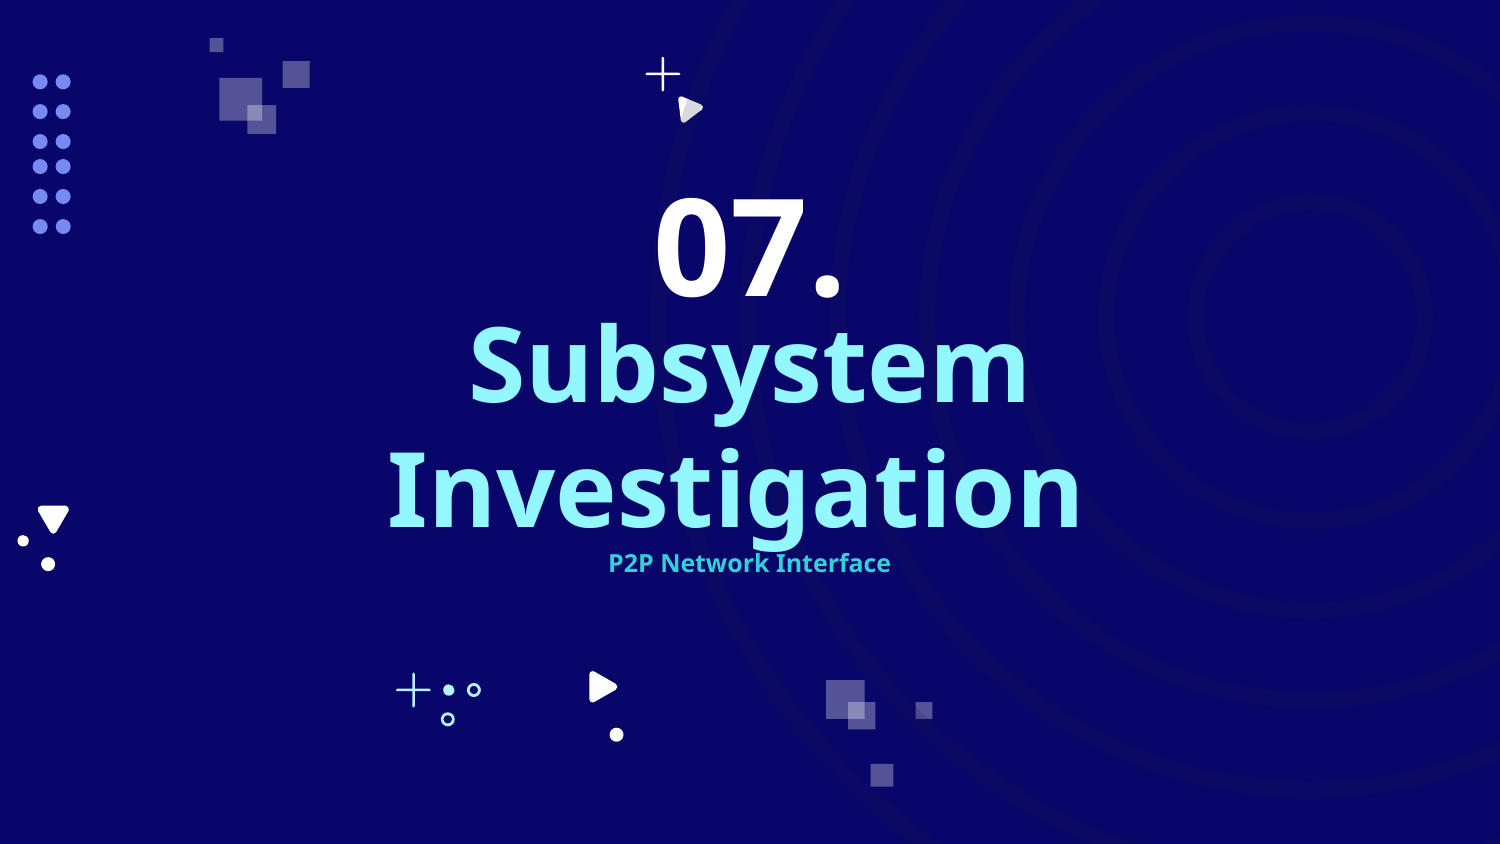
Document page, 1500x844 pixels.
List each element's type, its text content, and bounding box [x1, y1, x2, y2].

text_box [395, 672, 482, 727]
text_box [209, 37, 310, 135]
title 07. [596, 173, 904, 312]
title Subsystem Investigation P2P Network Interface [150, 311, 1350, 565]
